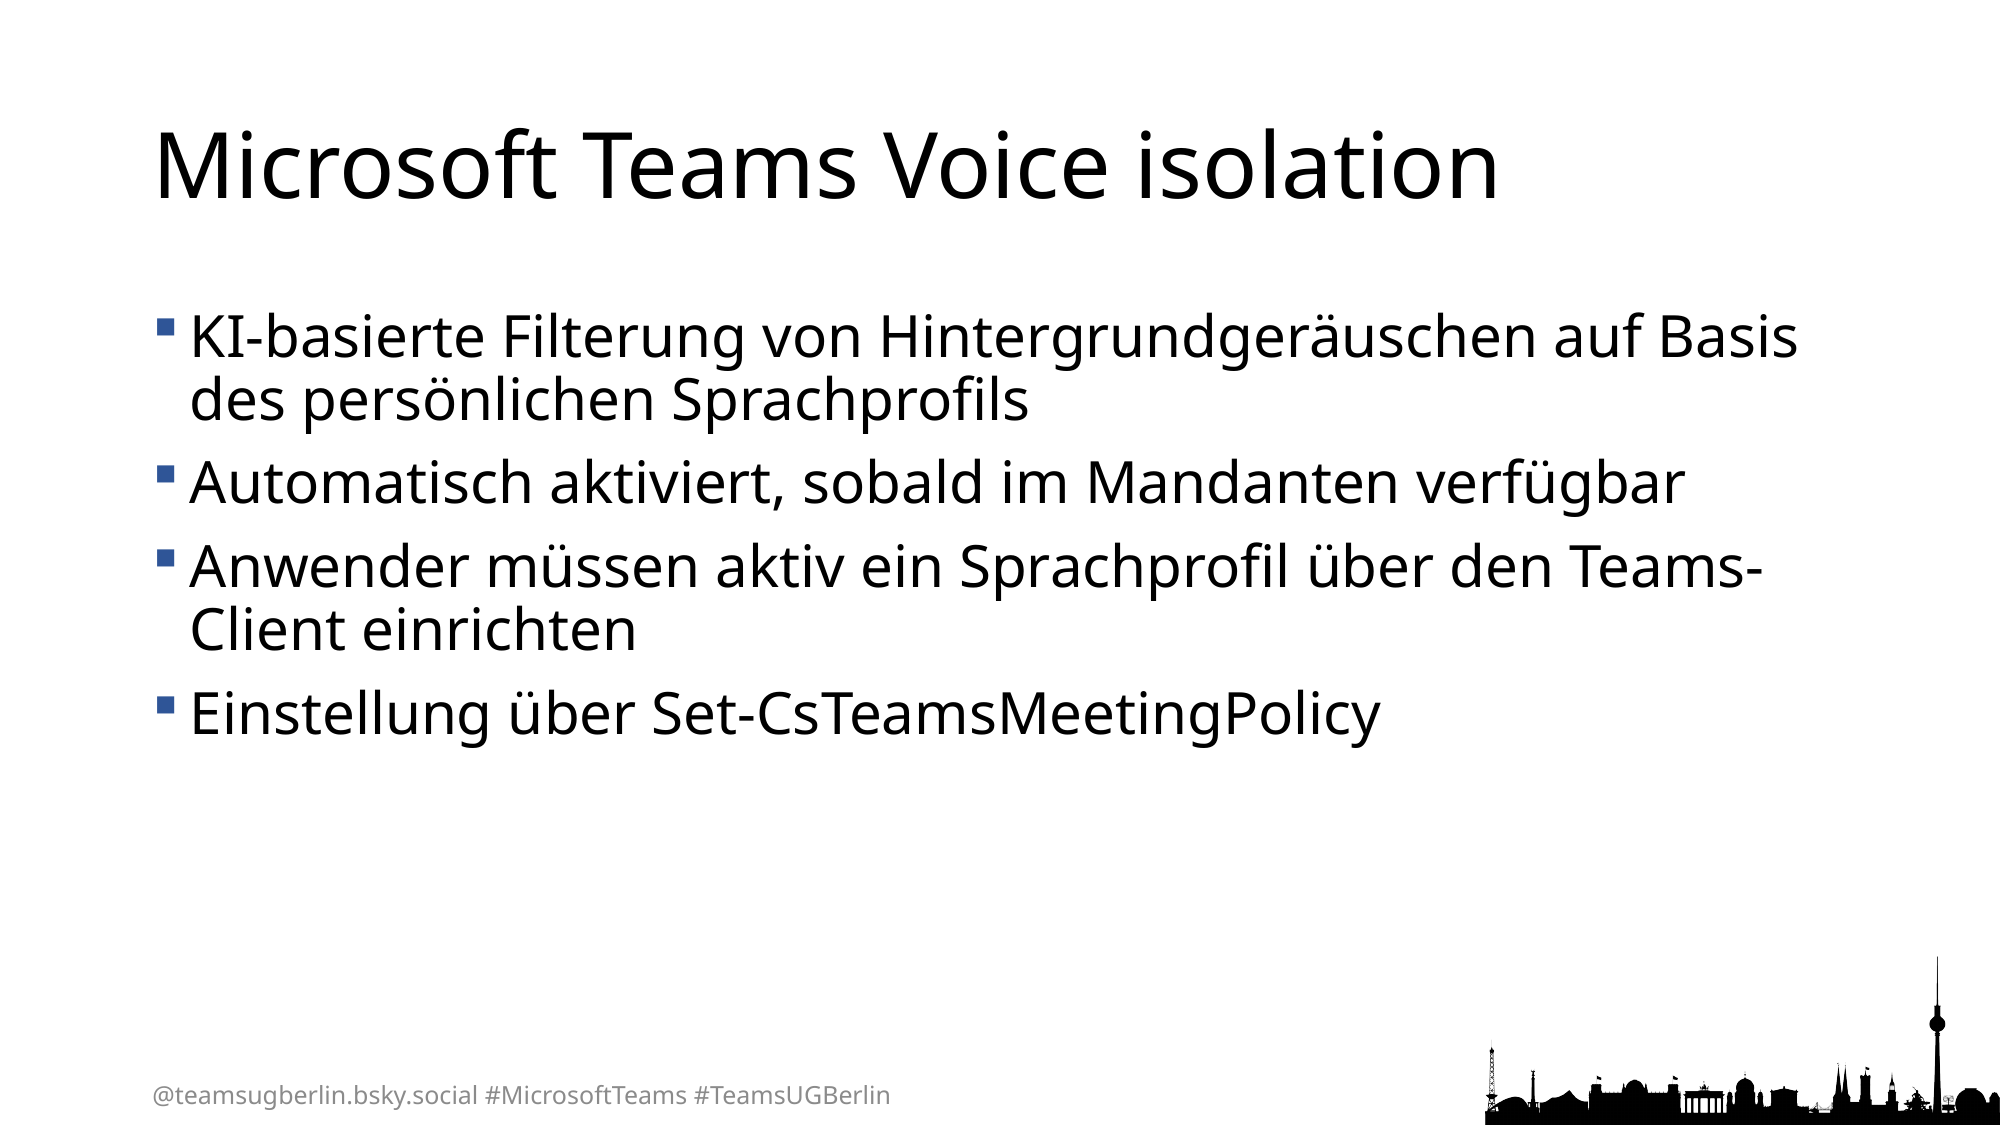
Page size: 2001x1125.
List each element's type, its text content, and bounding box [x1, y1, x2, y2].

list KI-basierte Filterung von Hintergrundgeräuschen auf Basis des persönlichen Sprachprofils Automatisch aktiviert, sobald im Mandanten verfügbar Anwender müssen aktiv ein Sprachprofil über den Teams-Client einrichten Einstellung über Set-CsTeamsMeetingPolicy [137, 299, 1863, 1014]
title Microsoft Teams Voice isolation [137, 59, 1863, 278]
picture [1485, 914, 2000, 1125]
